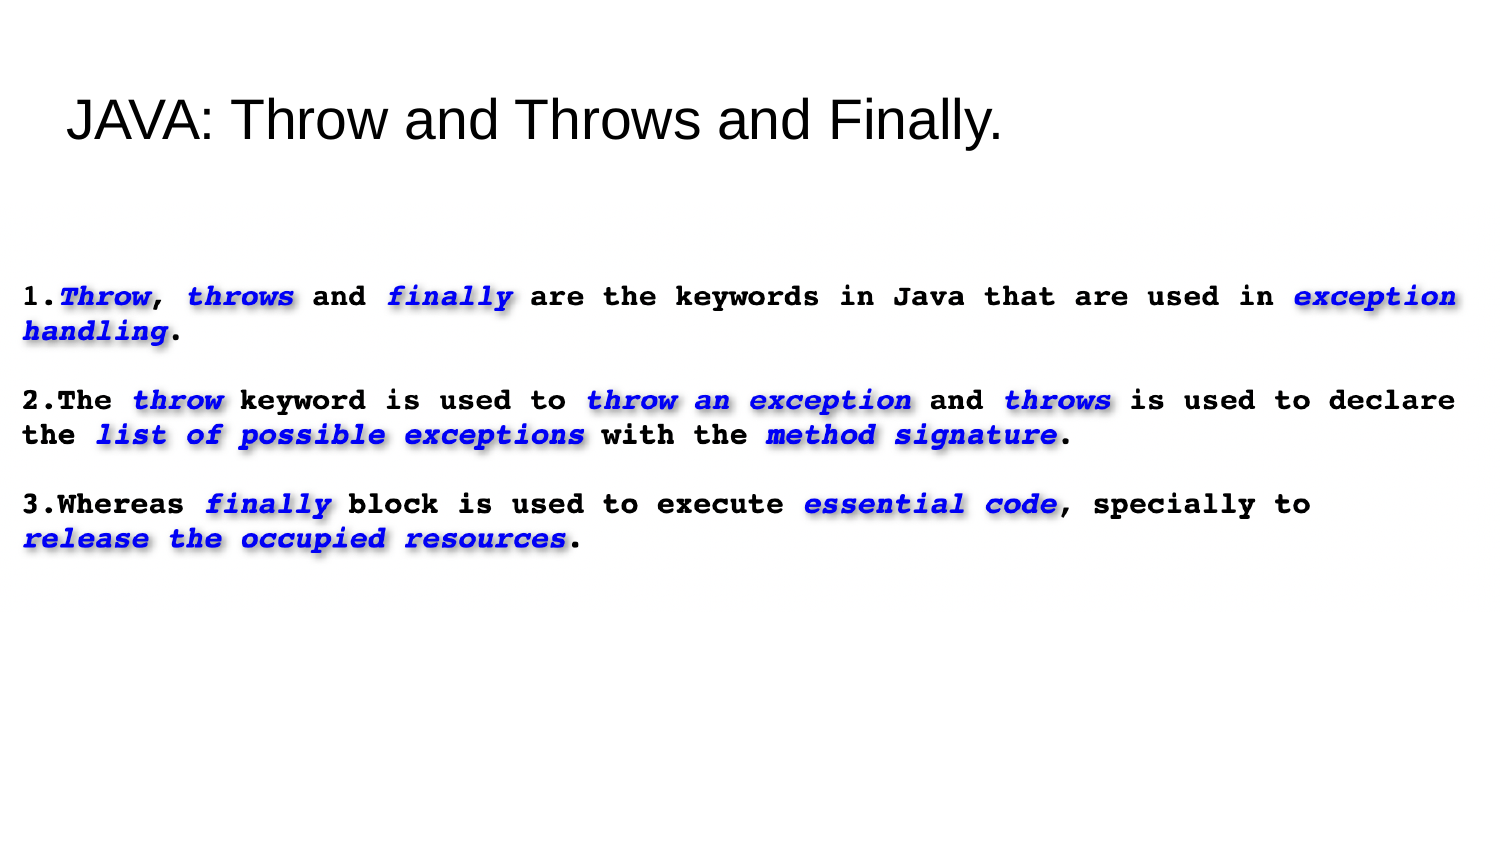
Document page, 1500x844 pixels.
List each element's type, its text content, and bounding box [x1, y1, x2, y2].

title JAVA: Throw and Throws and Finally. [51, 72, 1449, 167]
picture [0, 202, 1500, 612]
